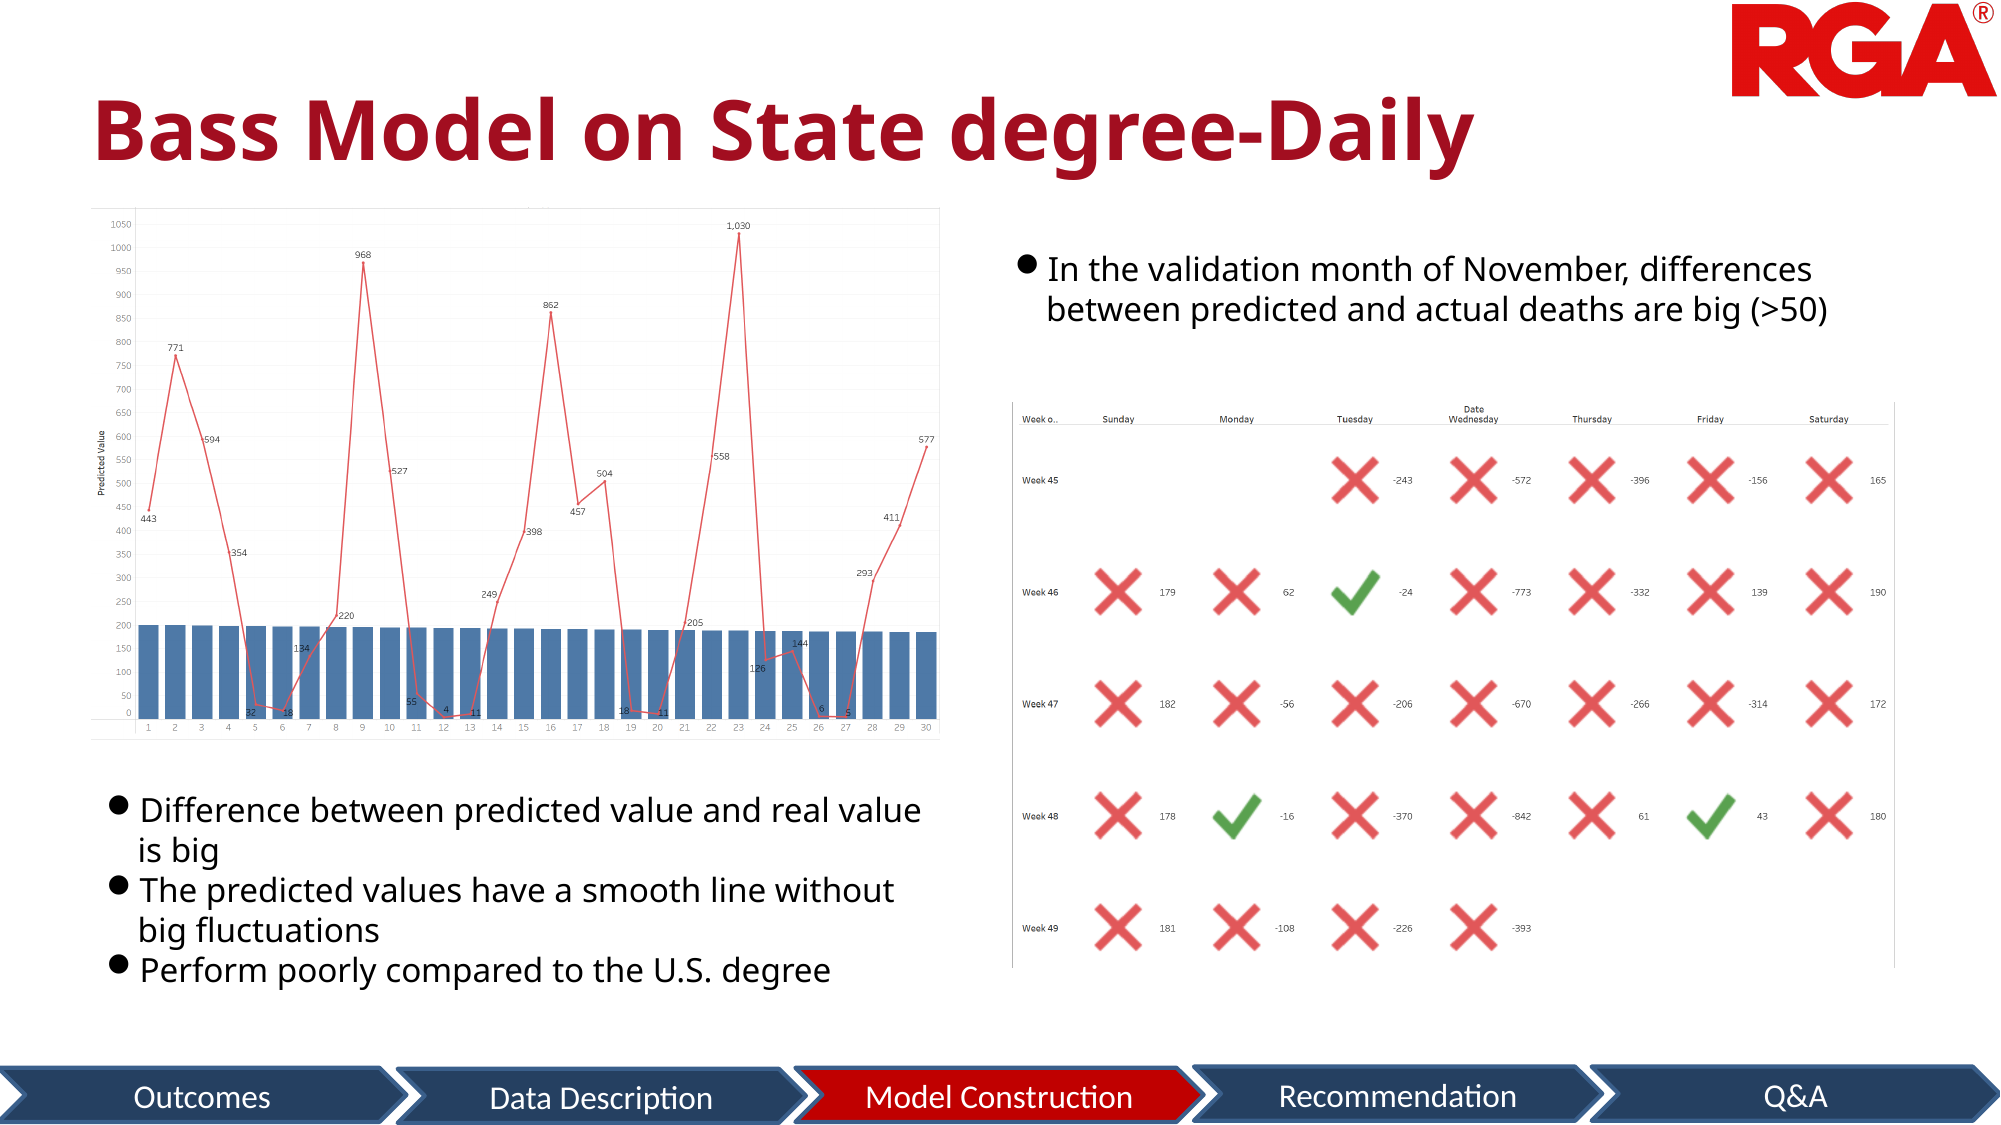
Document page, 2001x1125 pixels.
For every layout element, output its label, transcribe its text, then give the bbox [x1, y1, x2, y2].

text_box Q&A [1589, 1064, 2000, 1123]
text_box Difference between predicted value and real value is big The predicted values have a smooth line without big fluctuations Perform poorly compared to the U.S. degree [91, 782, 947, 997]
text_box Data Description [395, 1066, 809, 1125]
text_box Outcomes [0, 1065, 409, 1125]
picture [1011, 402, 1895, 968]
picture [91, 207, 940, 740]
text_box Bass Model on State degree-Daily [91, 35, 2000, 178]
picture [1728, 0, 2000, 101]
text_box In the validation month of November, differences between predicted and actual deaths are big (>50) [999, 241, 1889, 336]
text_box Recommendation [1191, 1064, 1605, 1123]
text_box Model Construction [793, 1065, 1206, 1125]
